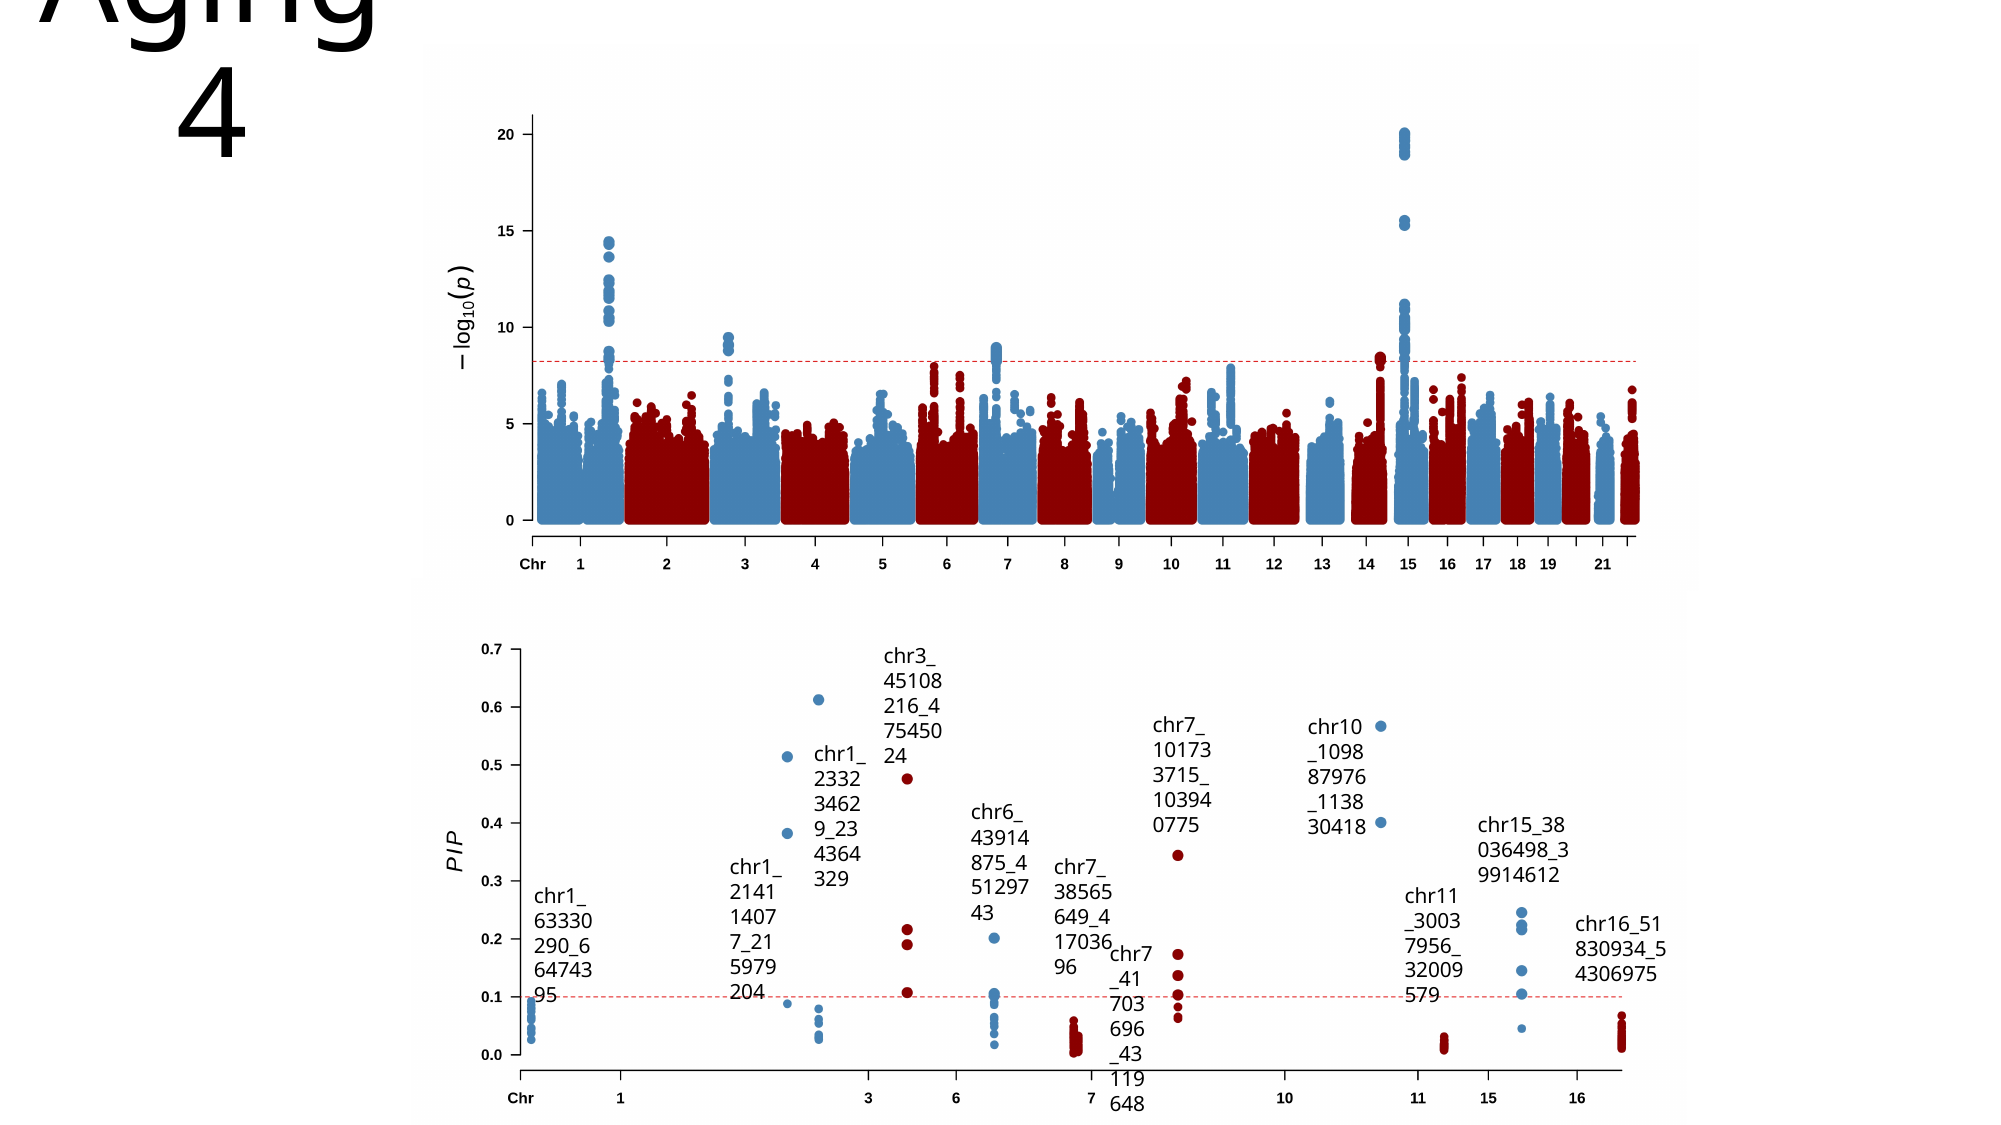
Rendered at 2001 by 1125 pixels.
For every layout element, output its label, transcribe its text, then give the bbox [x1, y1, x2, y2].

picture [422, 43, 1699, 592]
title Aging4 [0, 0, 424, 193]
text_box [410, 578, 1687, 1125]
